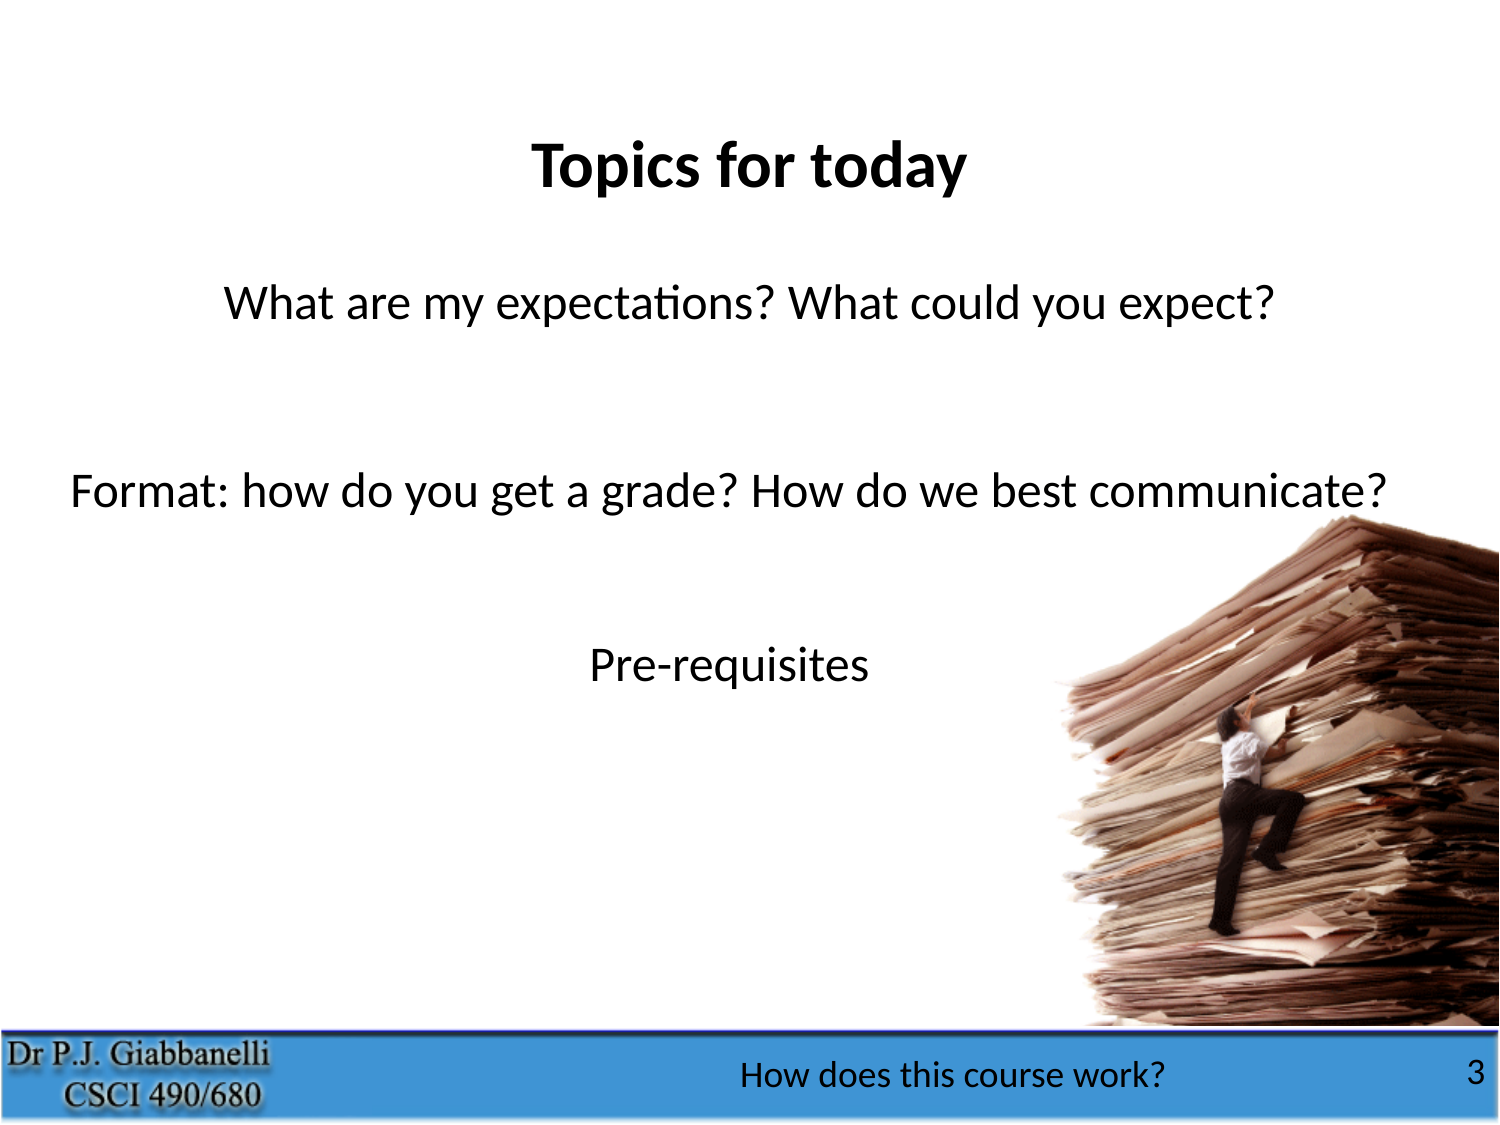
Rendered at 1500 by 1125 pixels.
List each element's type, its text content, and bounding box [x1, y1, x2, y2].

picture [0, 474, 1500, 1125]
text_box Pre-requisites [0, 624, 1010, 699]
text_box Format: how do you get a grade? How do we best communicate? [0, 449, 1459, 525]
text_box What are my expectations? What could you expect? [0, 262, 1500, 338]
text_box Topics for today [0, 113, 1500, 209]
